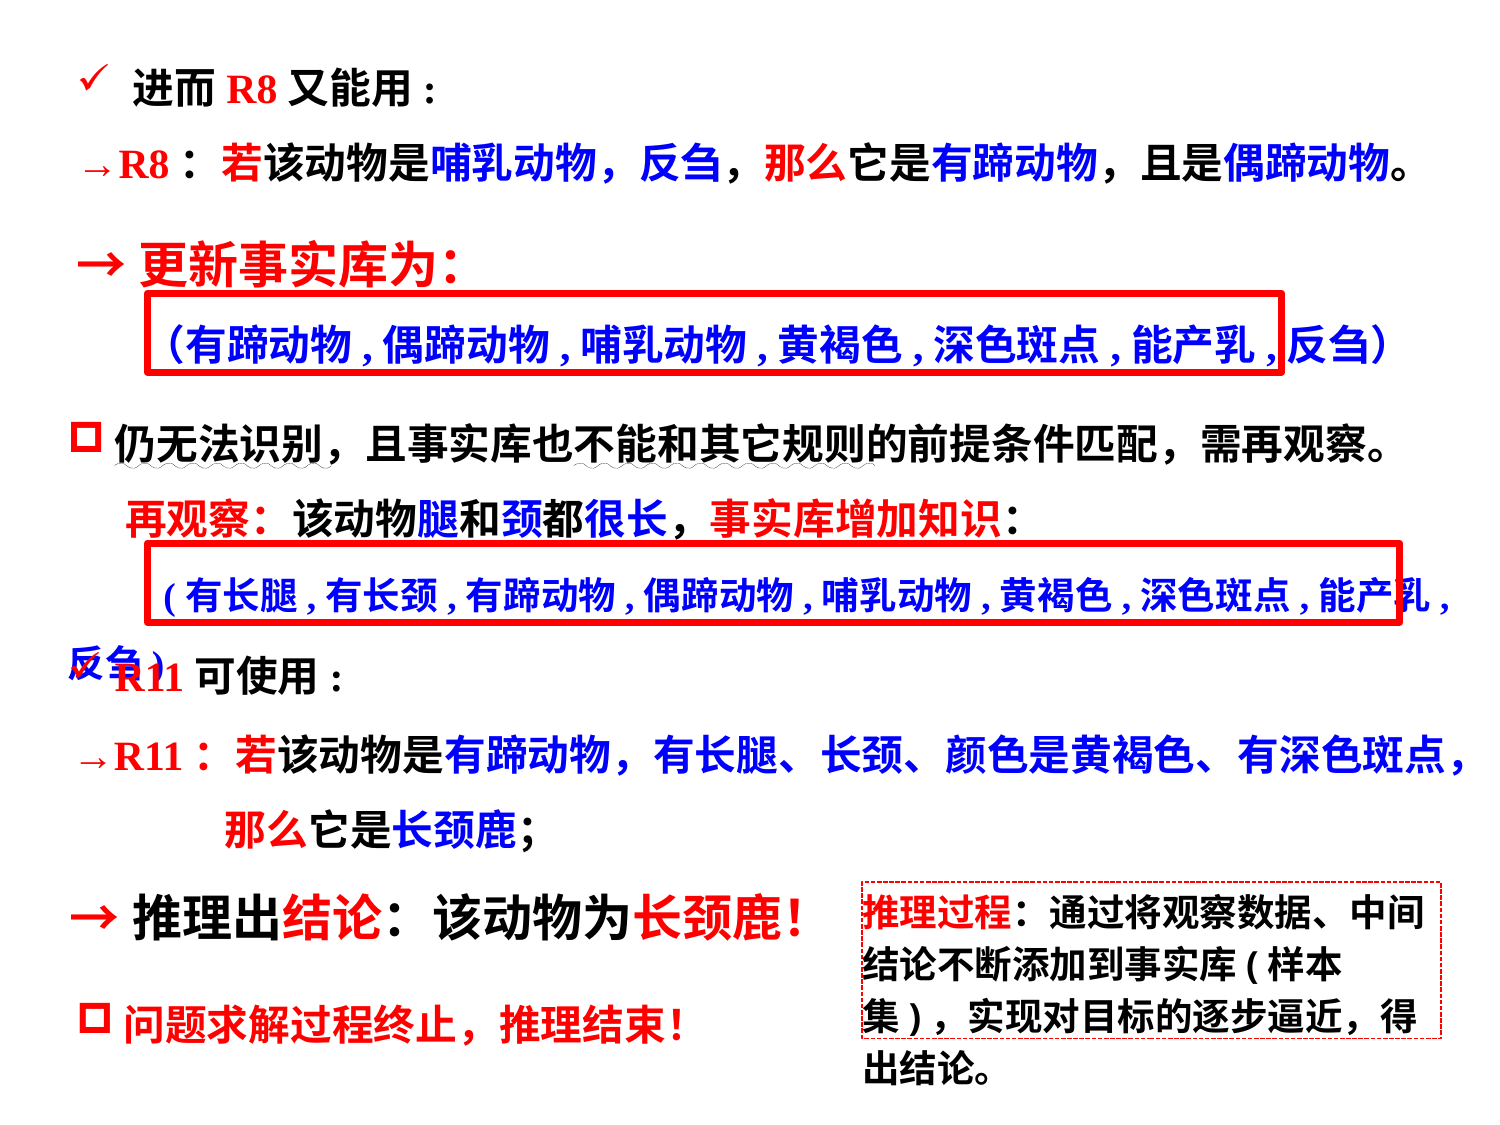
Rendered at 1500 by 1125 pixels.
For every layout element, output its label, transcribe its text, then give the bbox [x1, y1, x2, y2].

text_box →R8：若该动物是哺乳动物，反刍，那么它是有蹄动物，且是偶蹄动物。 [76, 137, 1441, 188]
text_box 仍无法识别，且事实库也不能和其它规则的前提条件匹配，需再观察。 再观察：该动物腿和颈都很长，事实库增加知识： (有长腿,有长颈,有蹄动物,偶蹄动物,哺乳动物,黄褐色,深色斑点,能产乳,反刍) [67, 385, 1459, 693]
text_box [147, 293, 1282, 373]
text_box →R11：若该动物是有蹄动物，有长腿、长颈、颜色是黄褐色、有深色斑点， 那么它是长颈鹿； [72, 704, 1496, 855]
text_box 进而R8又能用: [76, 54, 443, 120]
text_box [147, 543, 1400, 623]
text_box →更新事实库为： （有蹄动物,偶蹄动物,哺乳动物,黄褐色,深色斑点,能产乳,反刍） [76, 196, 1436, 376]
text_box R11可使用: [67, 642, 361, 707]
text_box 推理过程：通过将观察数据、中间结论不断添加到事实库(样本集)，实现对目标的逐步逼近，得出结论。 [862, 881, 1441, 1039]
text_box →推理出结论：该动物为长颈鹿！ [70, 878, 1081, 954]
text_box 问题求解过程终止，推理结束！ [76, 965, 715, 1056]
